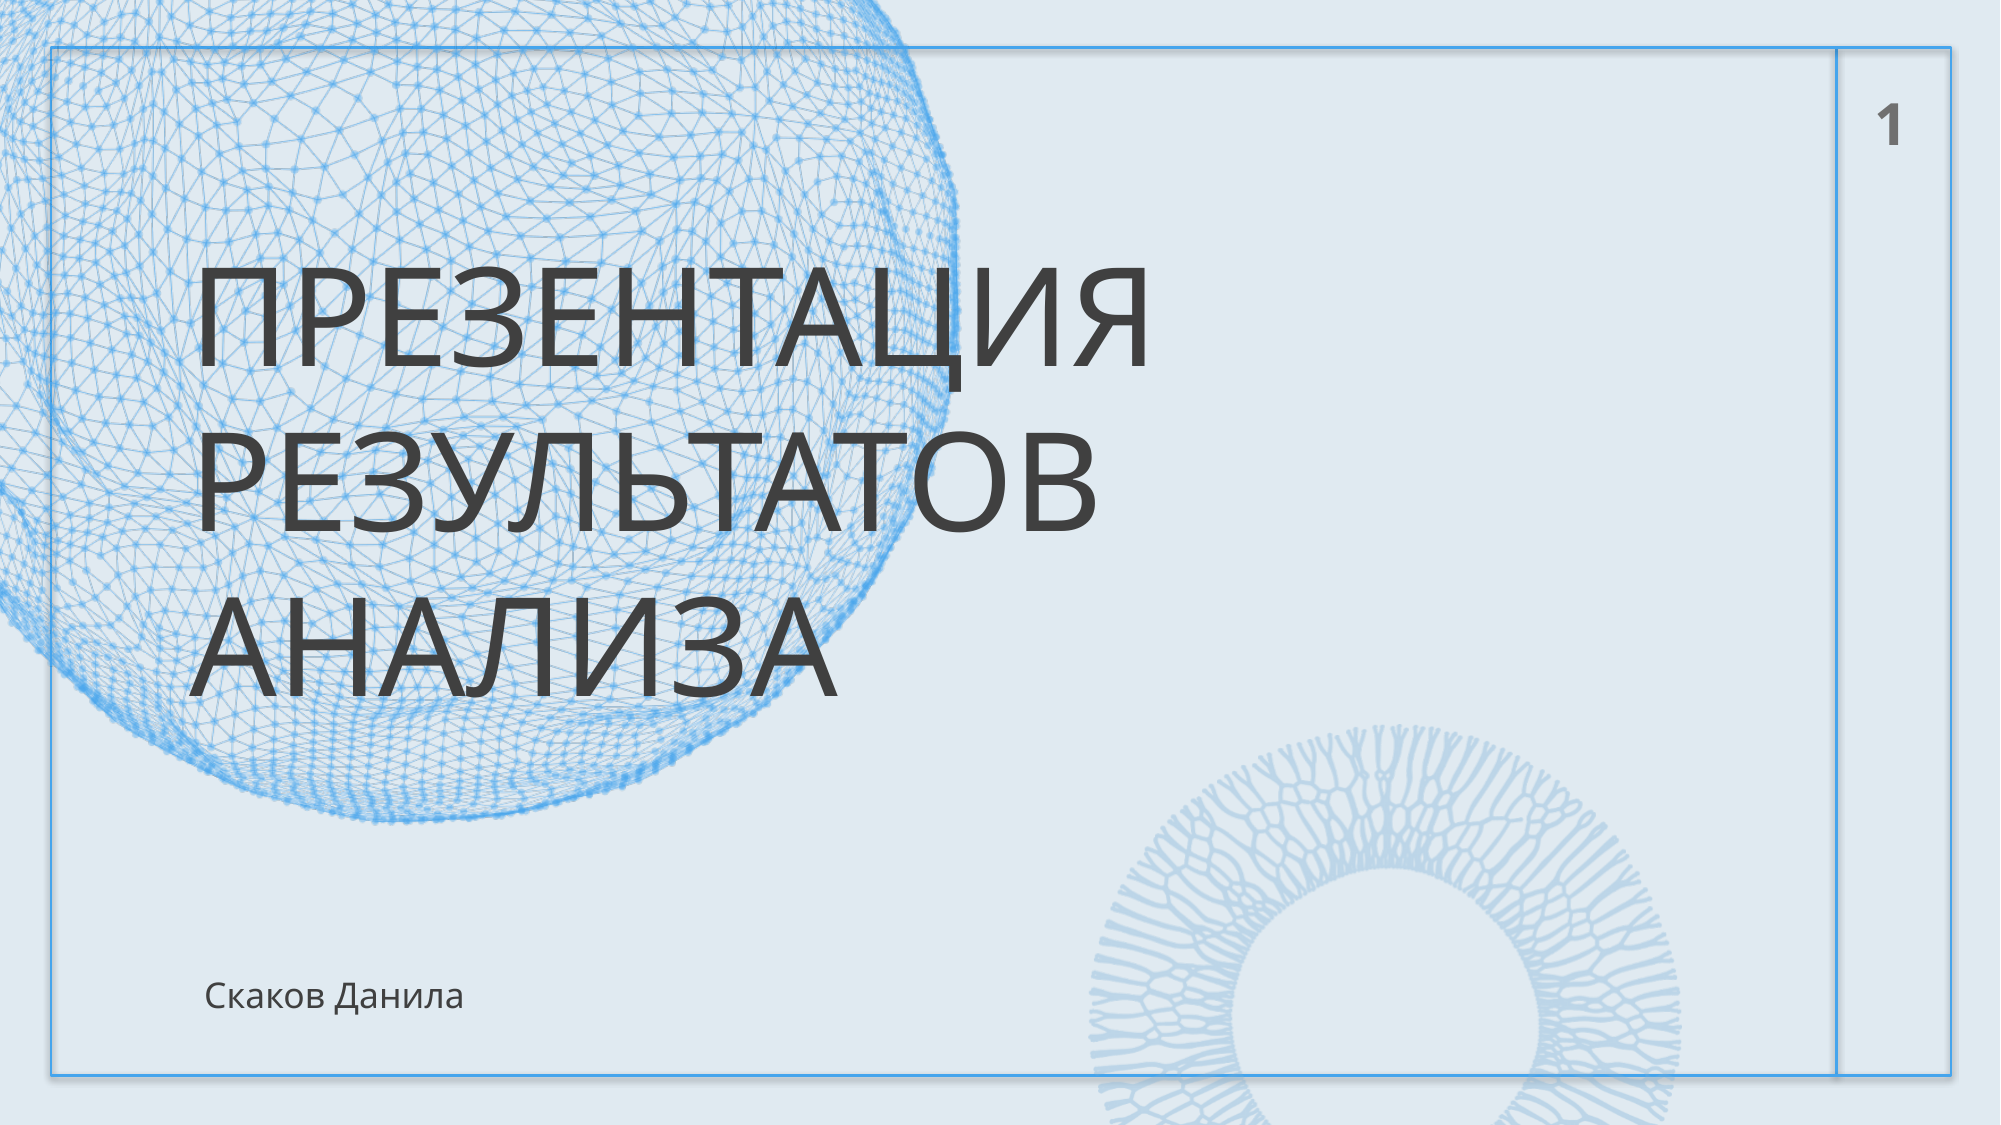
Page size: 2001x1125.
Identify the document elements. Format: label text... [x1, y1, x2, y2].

text_box Скаков Данила [189, 965, 512, 1024]
picture [0, 0, 1007, 872]
title Презентация Результатов анализа [189, 48, 1702, 904]
slide_number 1 [1822, 48, 1961, 175]
